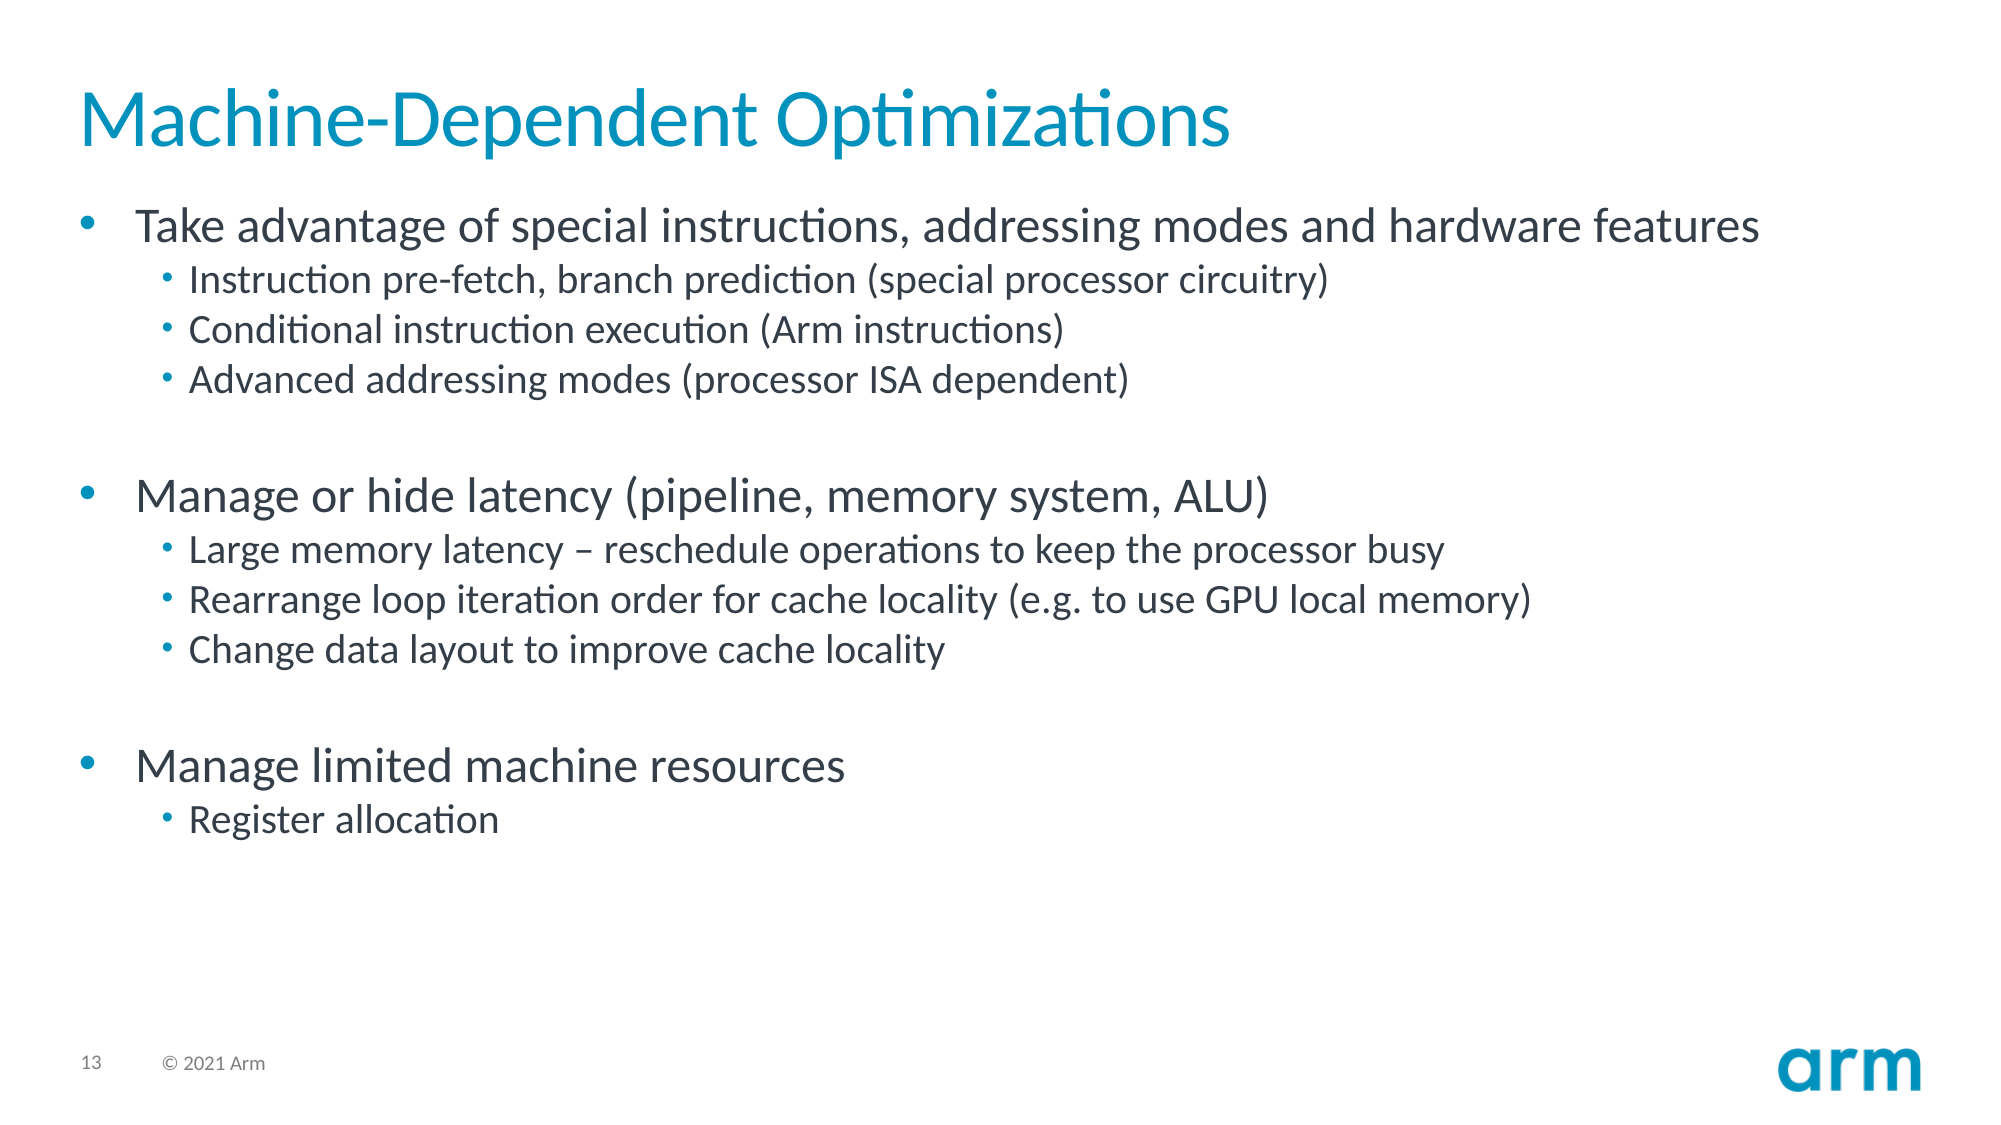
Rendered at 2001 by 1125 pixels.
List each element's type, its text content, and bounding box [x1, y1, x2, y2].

list Take advantage of special instructions, addressing modes and hardware features Instruction pre-fetch, branch prediction (special processor circuitry) Conditional instruction execution (Arm instructions) Advanced addressing modes (processor ISA dependent) Manage or hide latency (pipeline, memory system, ALU) Large memory latency – reschedule operations to keep the processor busy Rearrange loop iteration order for cache locality (e.g. to use GPU local memory) Change data layout to improve cache locality Manage limited machine resources Register allocation [78, 192, 1922, 1004]
title Machine-Dependent Optimizations [78, 78, 1922, 186]
picture [1777, 1047, 1922, 1093]
